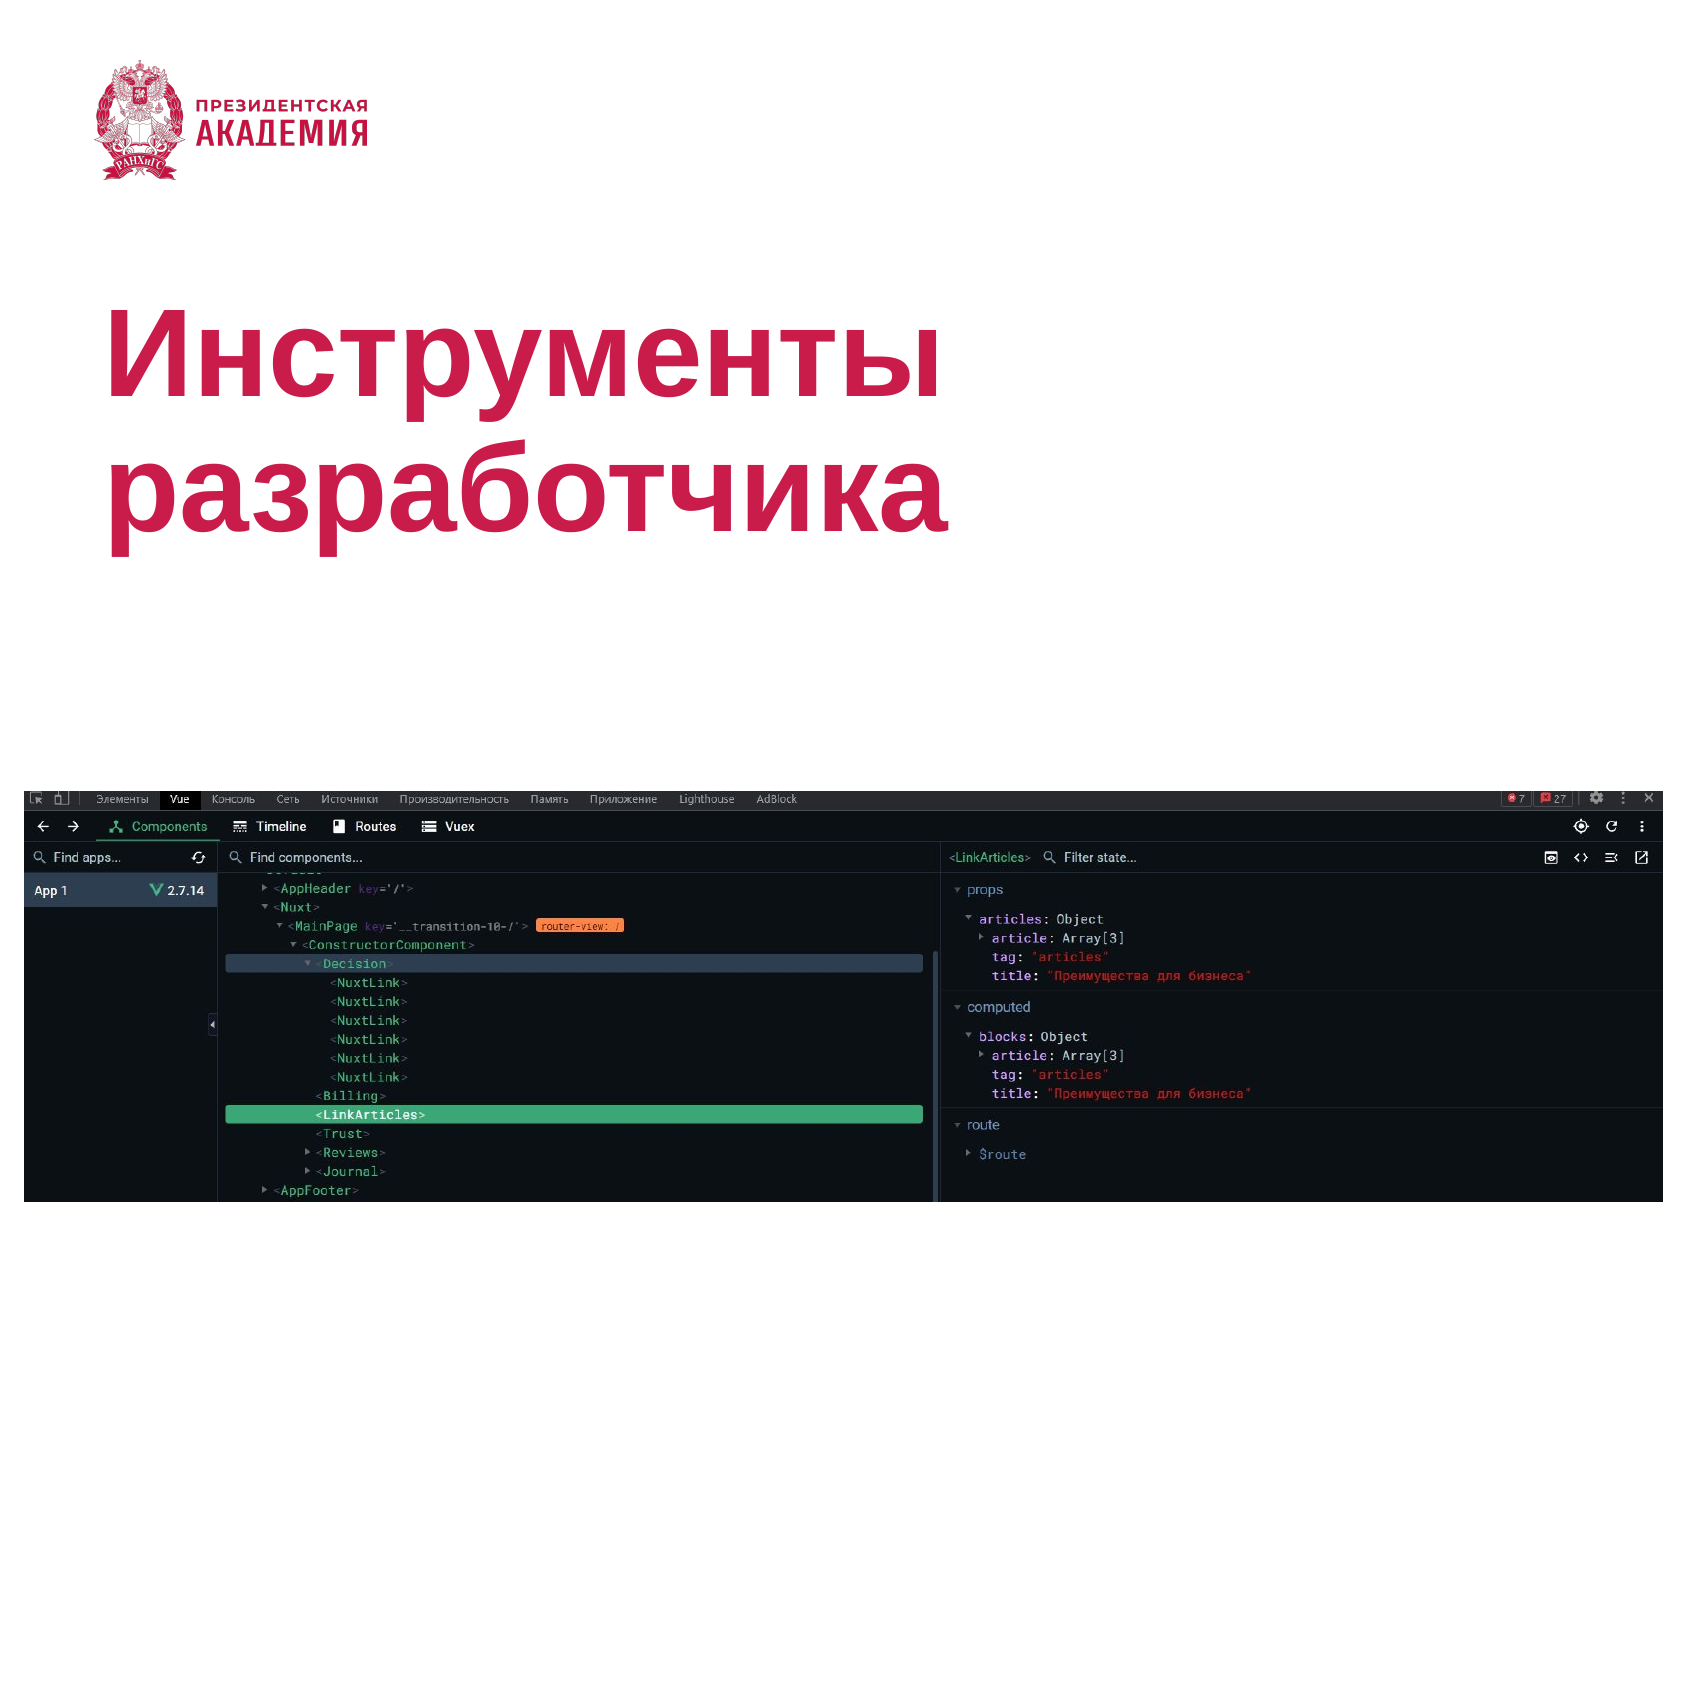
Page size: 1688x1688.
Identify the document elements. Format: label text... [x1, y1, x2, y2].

picture [24, 791, 1663, 1202]
picture [93, 60, 367, 181]
title Инструменты разработчика [101, 267, 955, 569]
